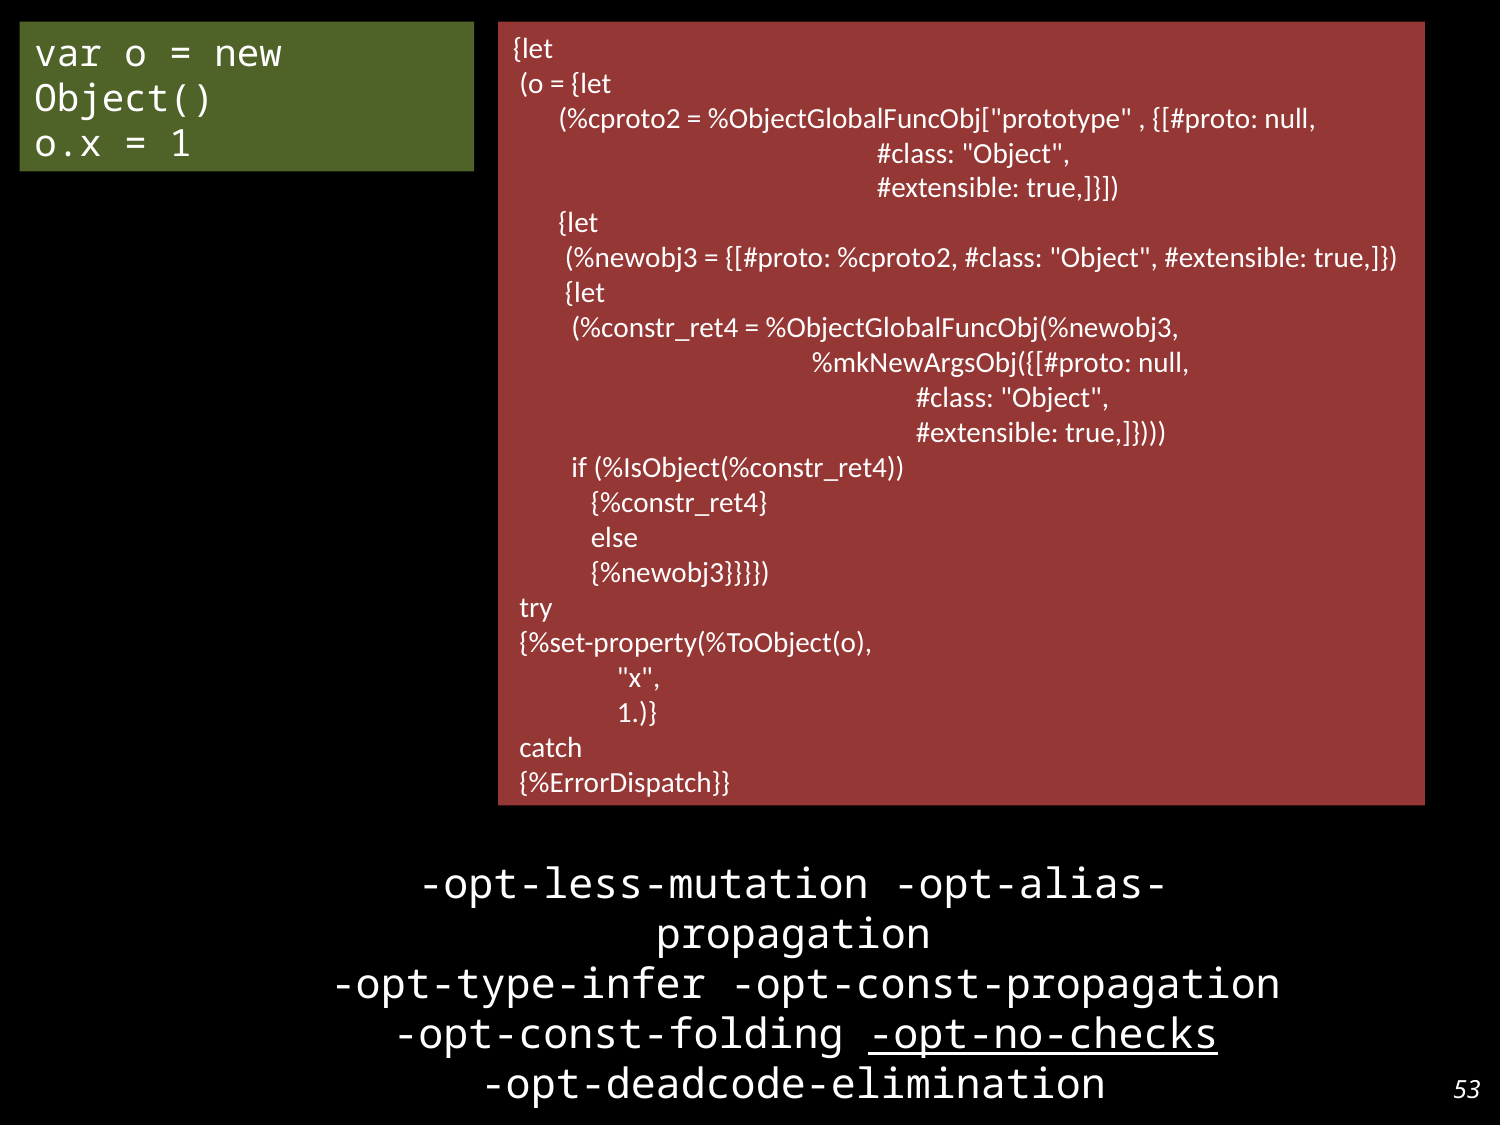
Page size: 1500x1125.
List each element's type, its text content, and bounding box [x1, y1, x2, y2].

text_box -opt-less-mutation -opt-alias-propagation -opt-type-infer -opt-const-propagation -opt-const-folding -opt-no-checks -opt-deadcode-elimination [274, 849, 1313, 1115]
slide_number 53 [1145, 1060, 1496, 1121]
text_box var o = new Object() o.x = 1 [19, 21, 475, 172]
text_box {let (o = {let (%cproto2 = %ObjectGlobalFuncObj["prototype" , {[#proto: null, #class: "Object", #extensible: true,]}]) {let (%newobj3 = {[#proto: %cproto2, #class: "Object", #extensible: true,]}) {let (%constr_ret4 = %ObjectGlobalFuncObj(%newobj3, %mkNewArgsObj({[#proto: null, #class: "Object", #extensible: true,]}))) if (%IsObject(%constr_ret4)) {%constr_ret4} else {%newobj3}}}}) try {%set-property(%ToObject(o), "x", 1.)} catch {%ErrorDispatch}} [498, 21, 1425, 806]
